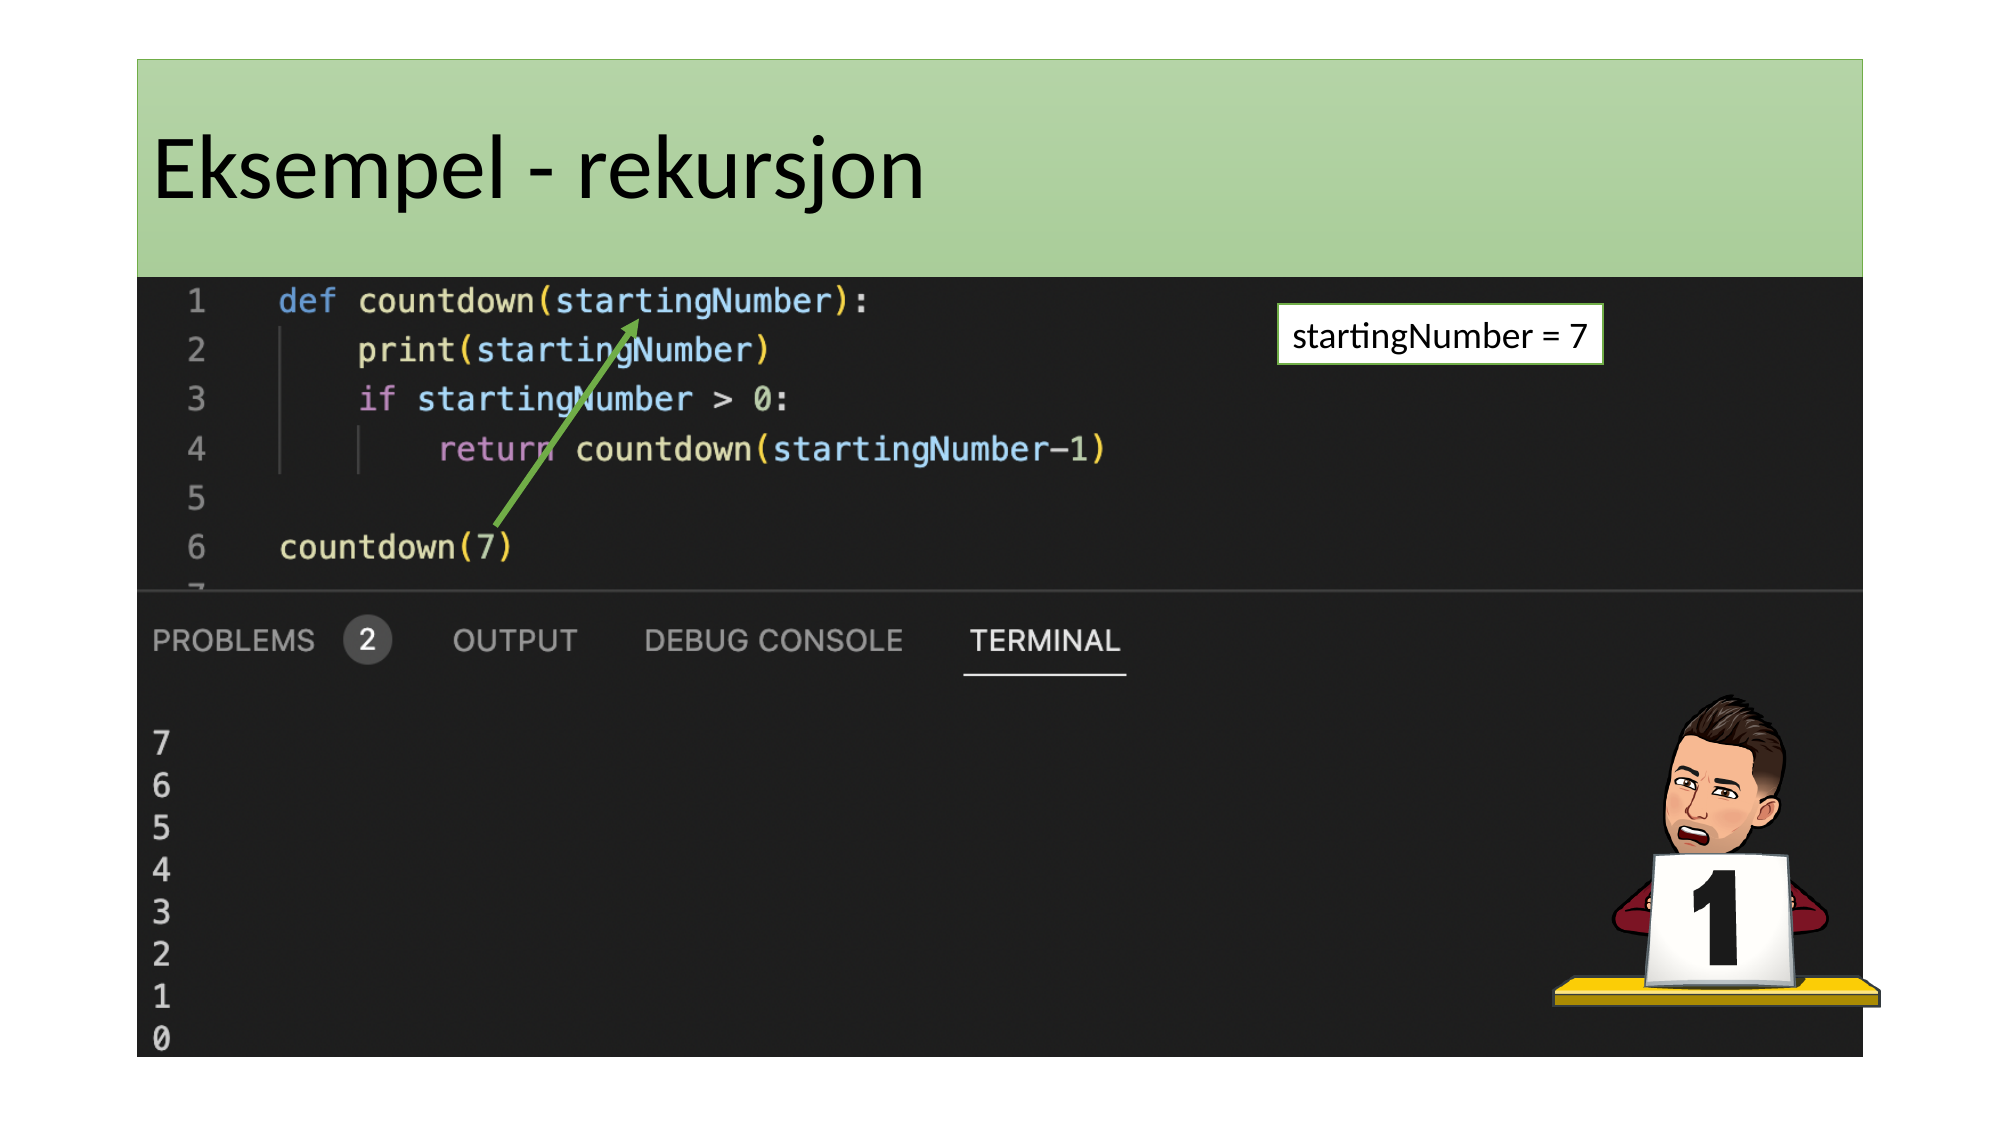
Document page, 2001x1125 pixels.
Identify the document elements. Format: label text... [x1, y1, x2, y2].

picture [1542, 666, 1889, 1014]
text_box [495, 318, 639, 526]
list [137, 277, 1863, 1057]
title Eksempel - rekursjon [137, 59, 1863, 277]
